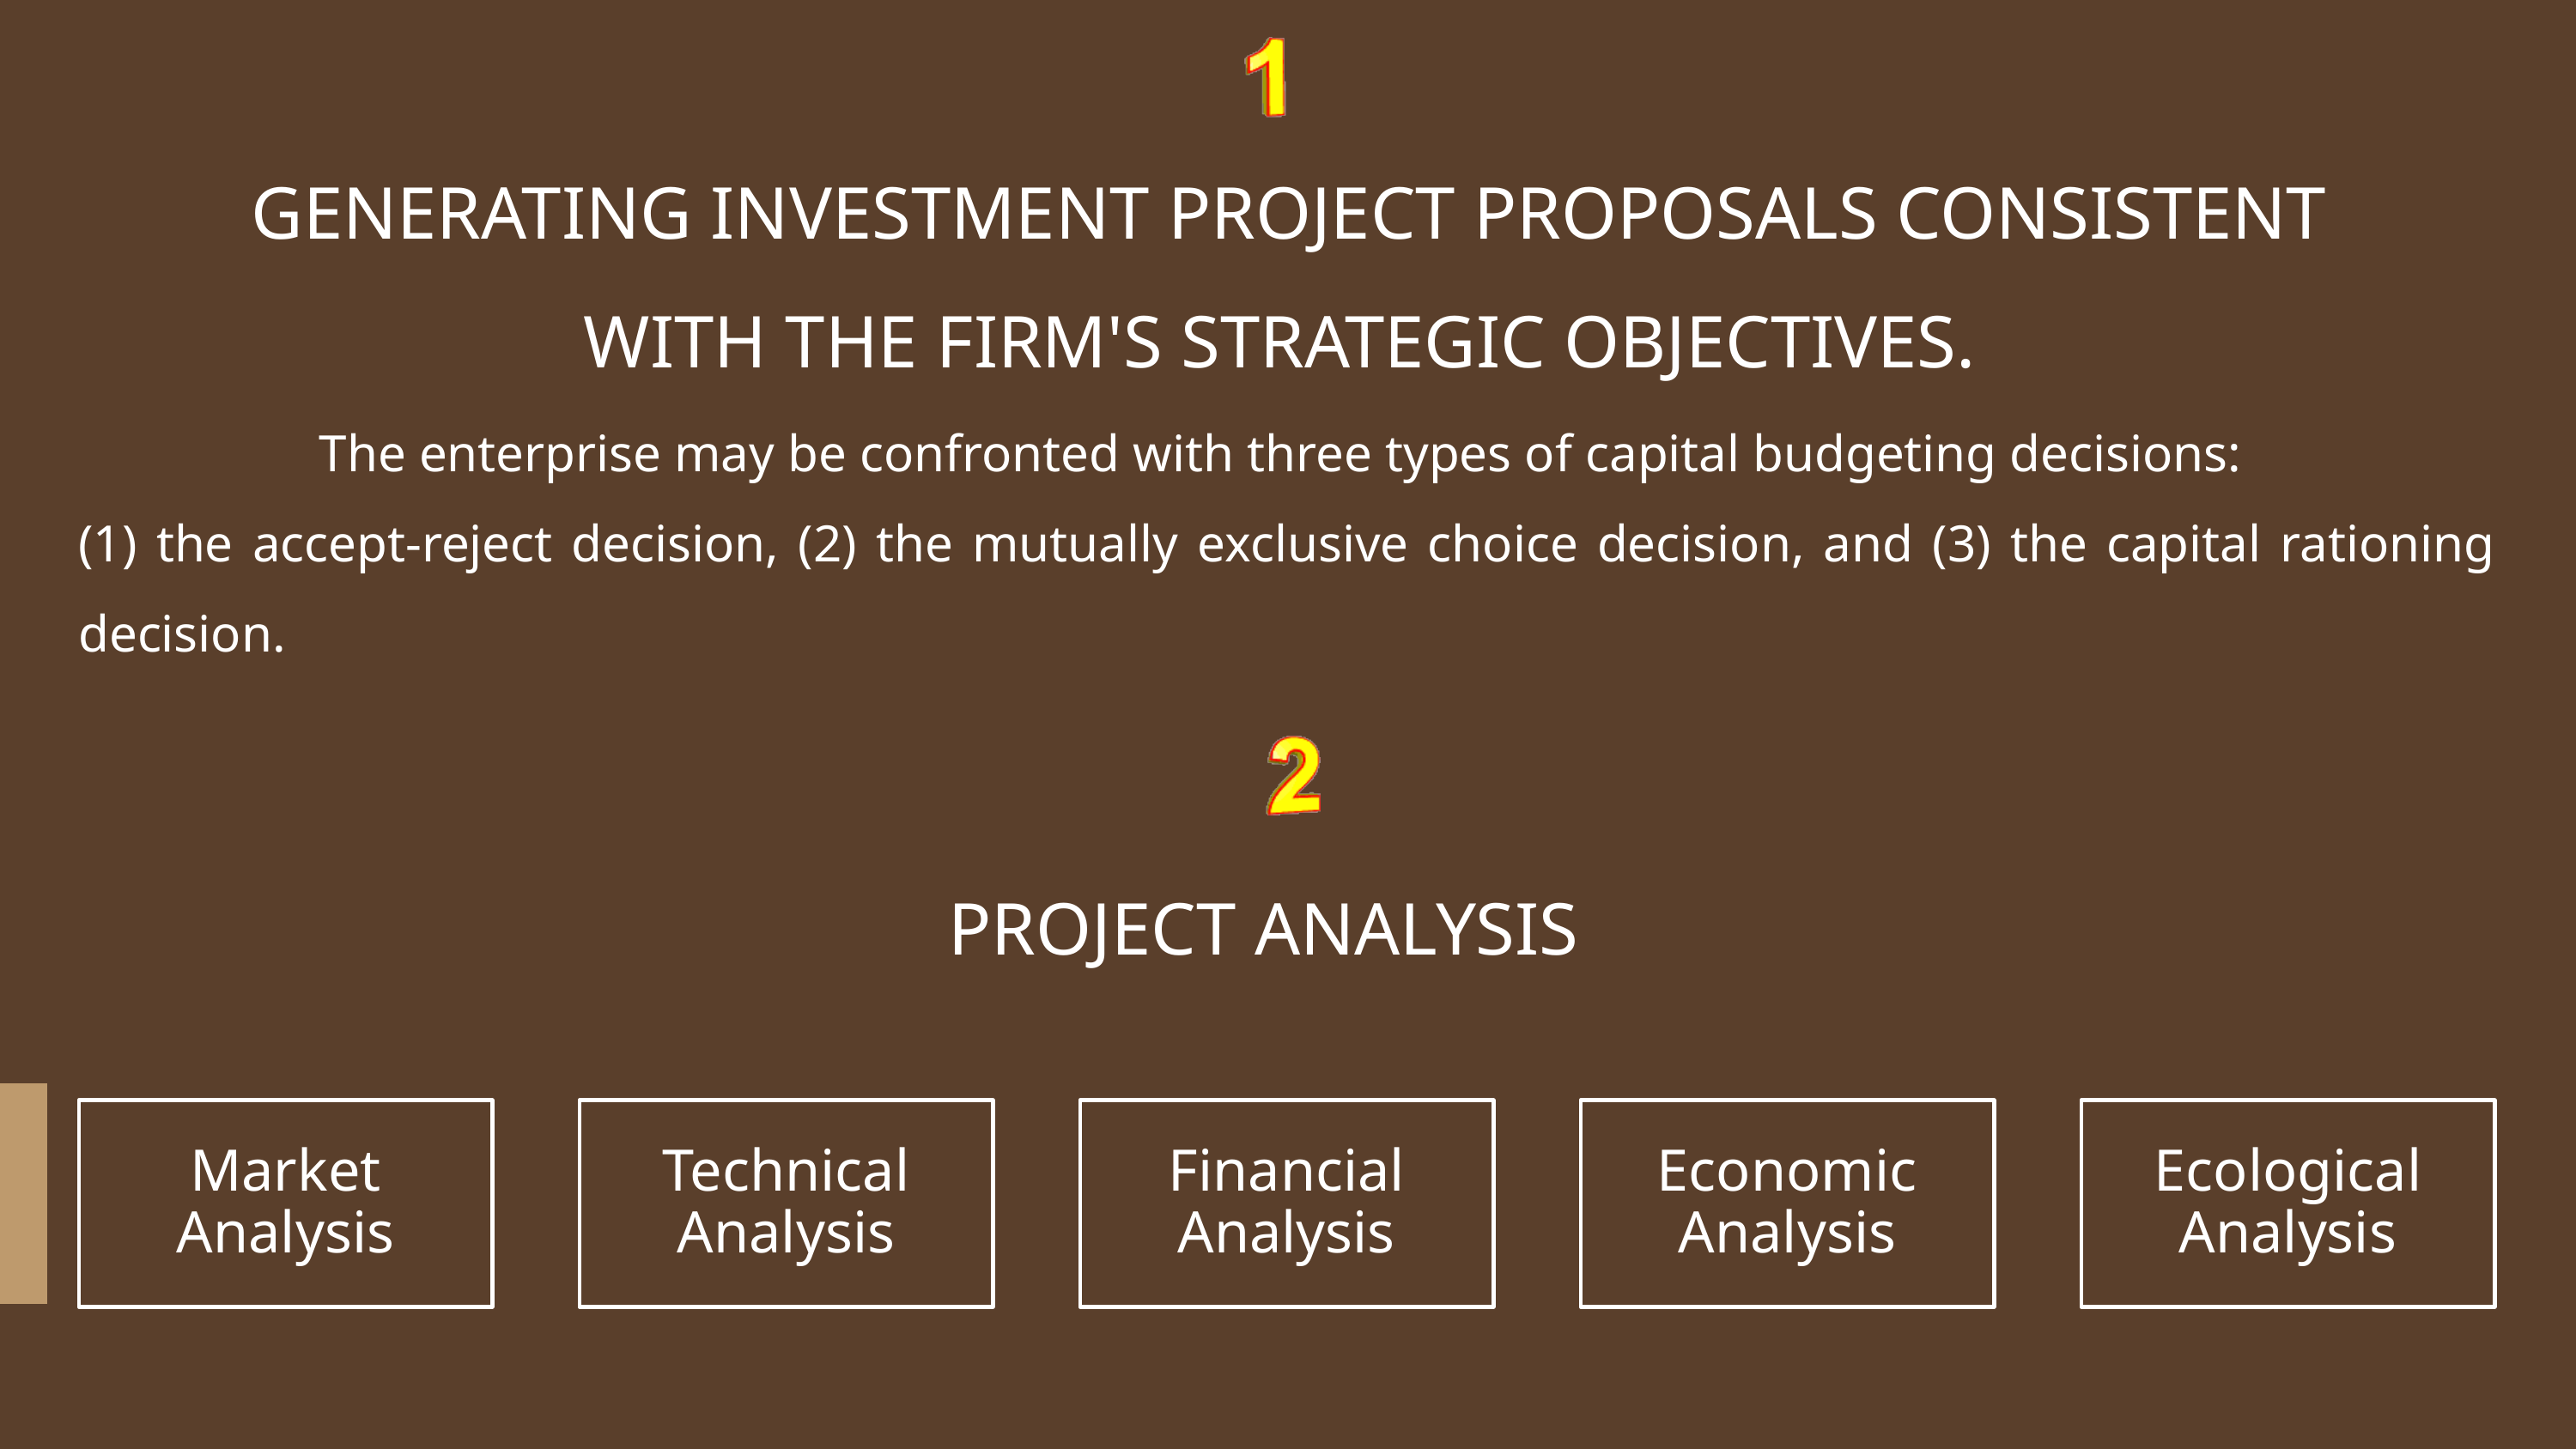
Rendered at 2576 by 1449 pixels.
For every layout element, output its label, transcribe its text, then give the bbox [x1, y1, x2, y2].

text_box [78, 631, 2495, 1449]
picture [1241, 37, 1287, 118]
text_box GENERATING INVESTMENT PROJECT PROPOSALS CONSISTENT WITH THE FIRM'S STRATEGIC OBJECTIVES. [151, 124, 2427, 382]
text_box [0, 1083, 48, 1304]
text_box The enterprise may be confronted with three types of capital budgeting decisions: (1) the accept-reject decision, (2) the mutually exclusive choice decision, and (3) the capital rationing decision. [78, 391, 2495, 629]
